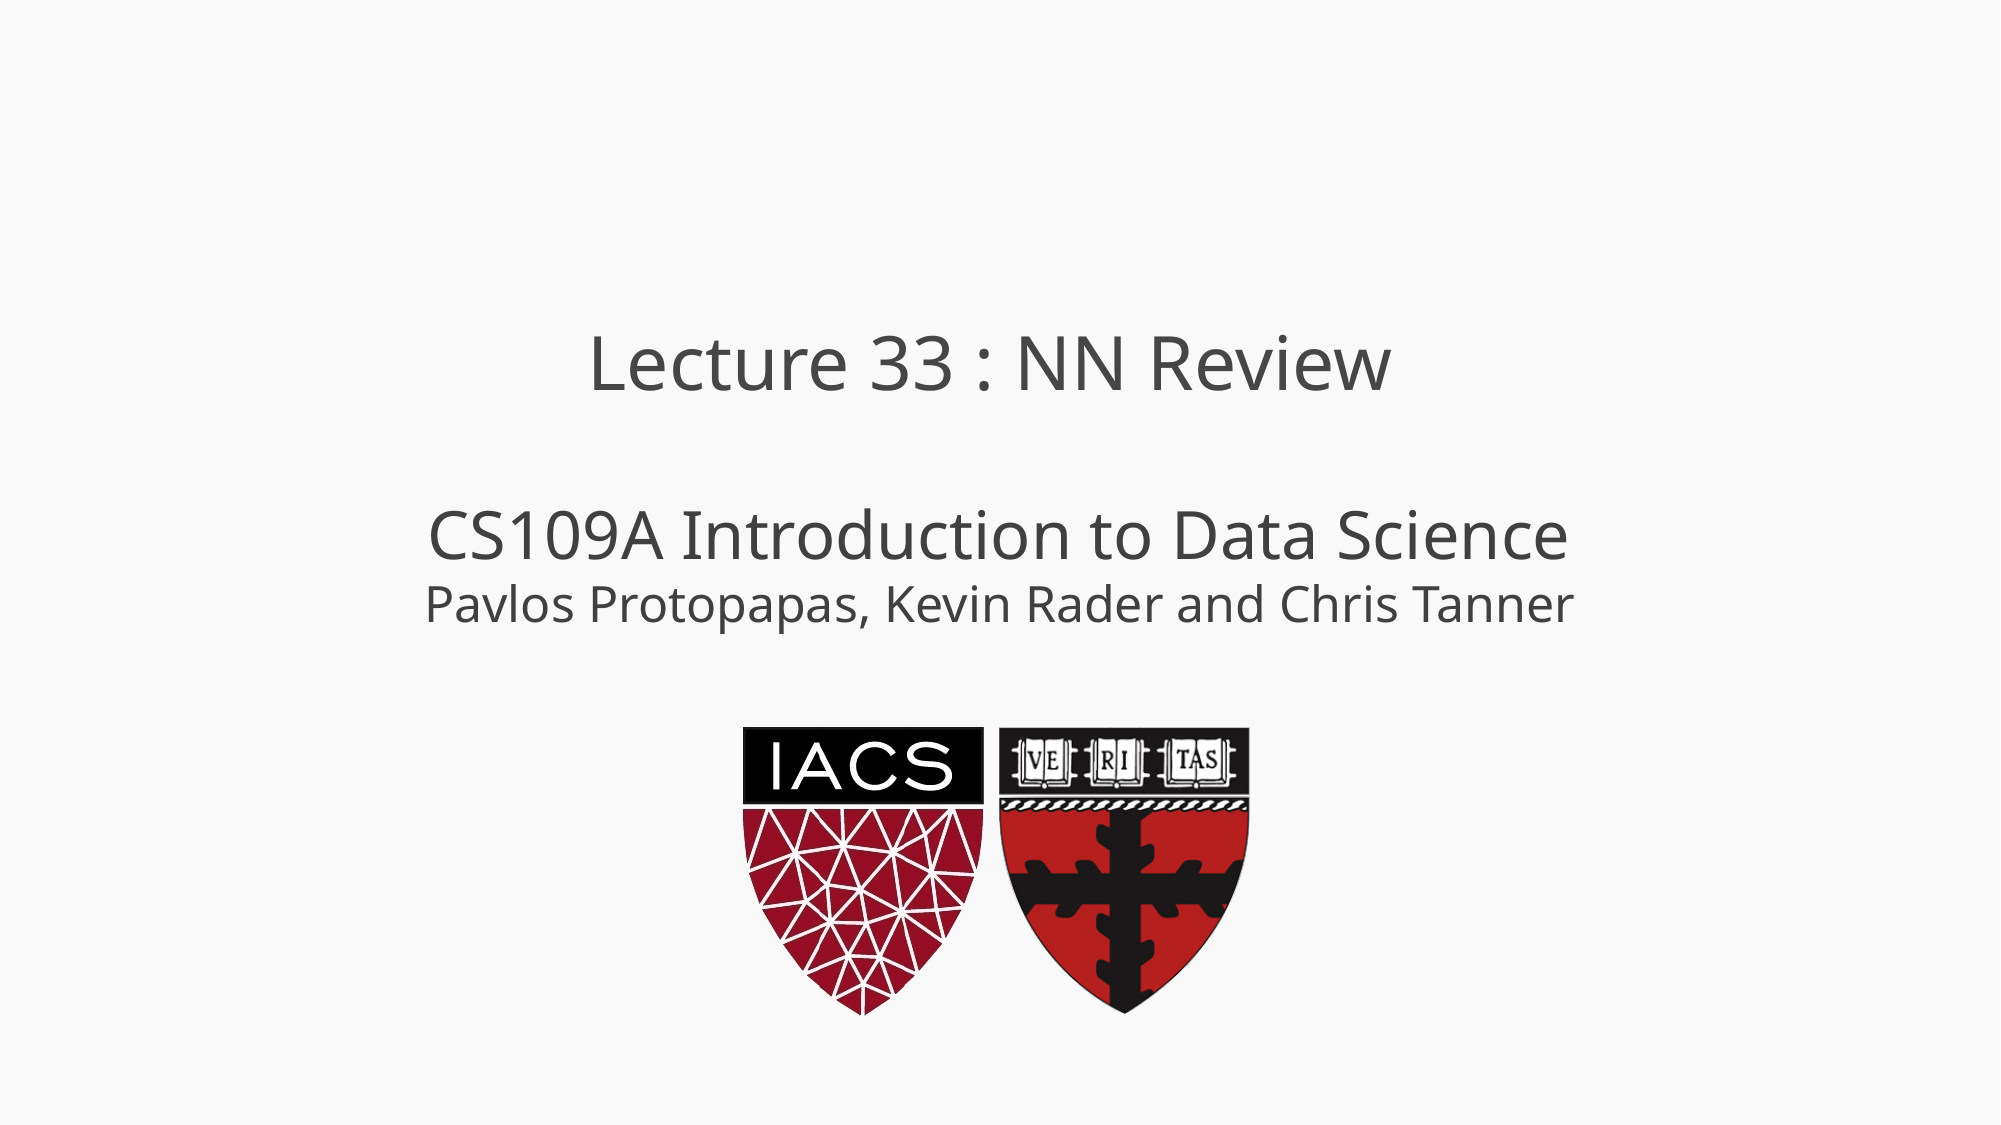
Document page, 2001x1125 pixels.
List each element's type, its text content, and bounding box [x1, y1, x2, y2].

title Lecture 33 : NN Review [150, 308, 1850, 550]
picture [734, 726, 990, 1016]
picture [996, 726, 1252, 1016]
